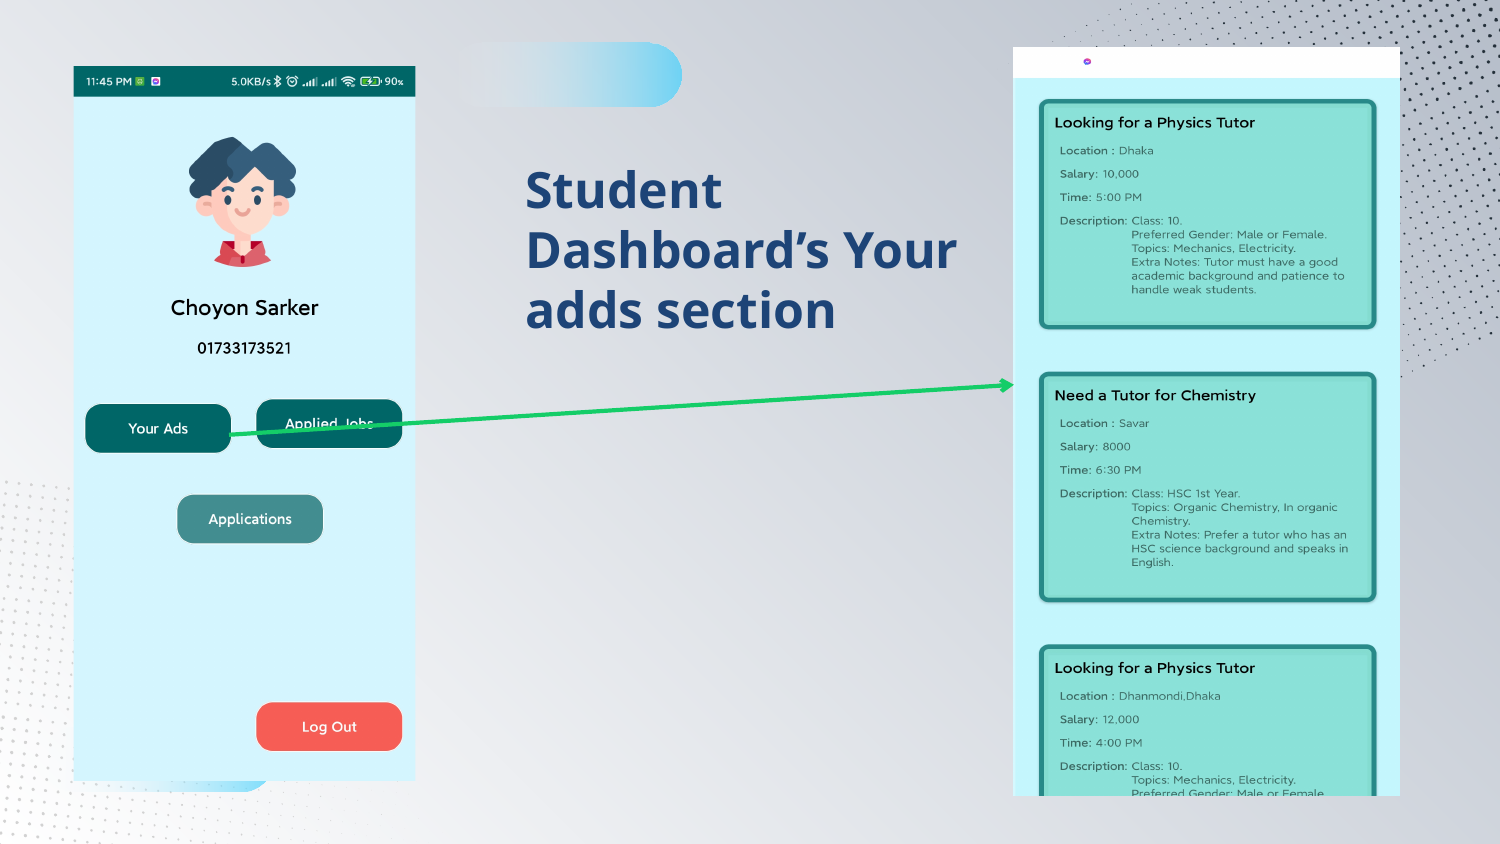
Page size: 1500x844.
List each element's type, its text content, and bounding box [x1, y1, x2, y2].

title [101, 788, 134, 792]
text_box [228, 384, 1015, 436]
picture [0, 66, 532, 844]
picture [967, 0, 1500, 797]
title Student Dashboard’s Your adds section [510, 179, 1008, 318]
